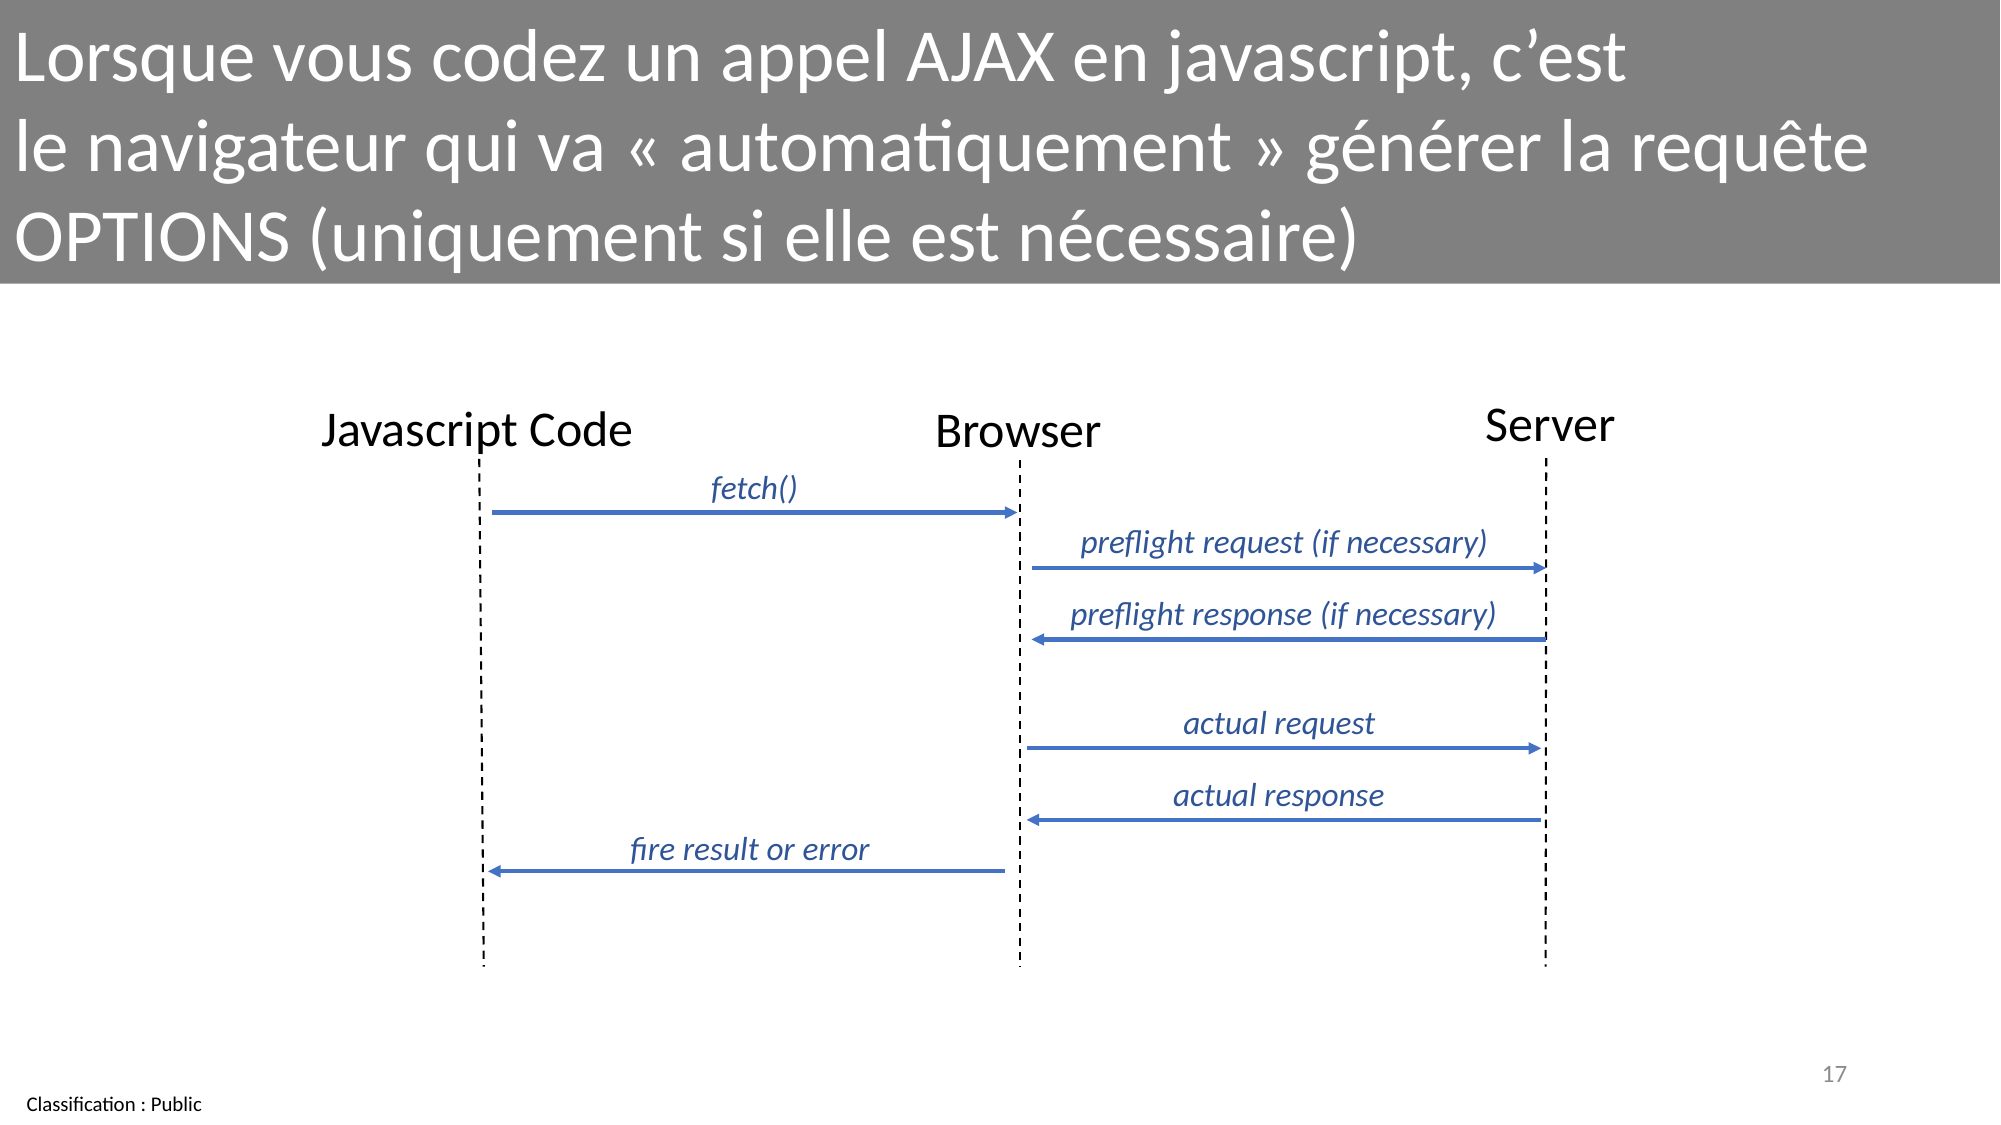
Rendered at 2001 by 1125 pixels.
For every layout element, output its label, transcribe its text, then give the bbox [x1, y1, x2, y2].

text_box Javascript Code [306, 389, 649, 464]
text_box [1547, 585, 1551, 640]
text_box Browser [920, 390, 1118, 465]
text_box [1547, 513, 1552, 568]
text_box actual request [1012, 693, 1019, 749]
text_box actual response [1020, 765, 1545, 821]
text_box preflight request (if necessary) [1020, 513, 1545, 568]
text_box Server [1471, 384, 1632, 460]
text_box Lorsque vous codez un appel AJAX en javascript, c’est le navigateur qui va « automatiquement » générer la requête OPTIONS (uniquement si elle est nécessaire) [0, 0, 2000, 284]
text_box actual request [1020, 693, 1545, 749]
text_box fetch() [487, 458, 1022, 514]
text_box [479, 458, 484, 967]
text_box actual response [1012, 765, 1019, 821]
slide_number 17 [1412, 1042, 1863, 1103]
text_box fire result or error [484, 820, 1017, 875]
text_box preflight response (if necessary) [1020, 585, 1545, 640]
